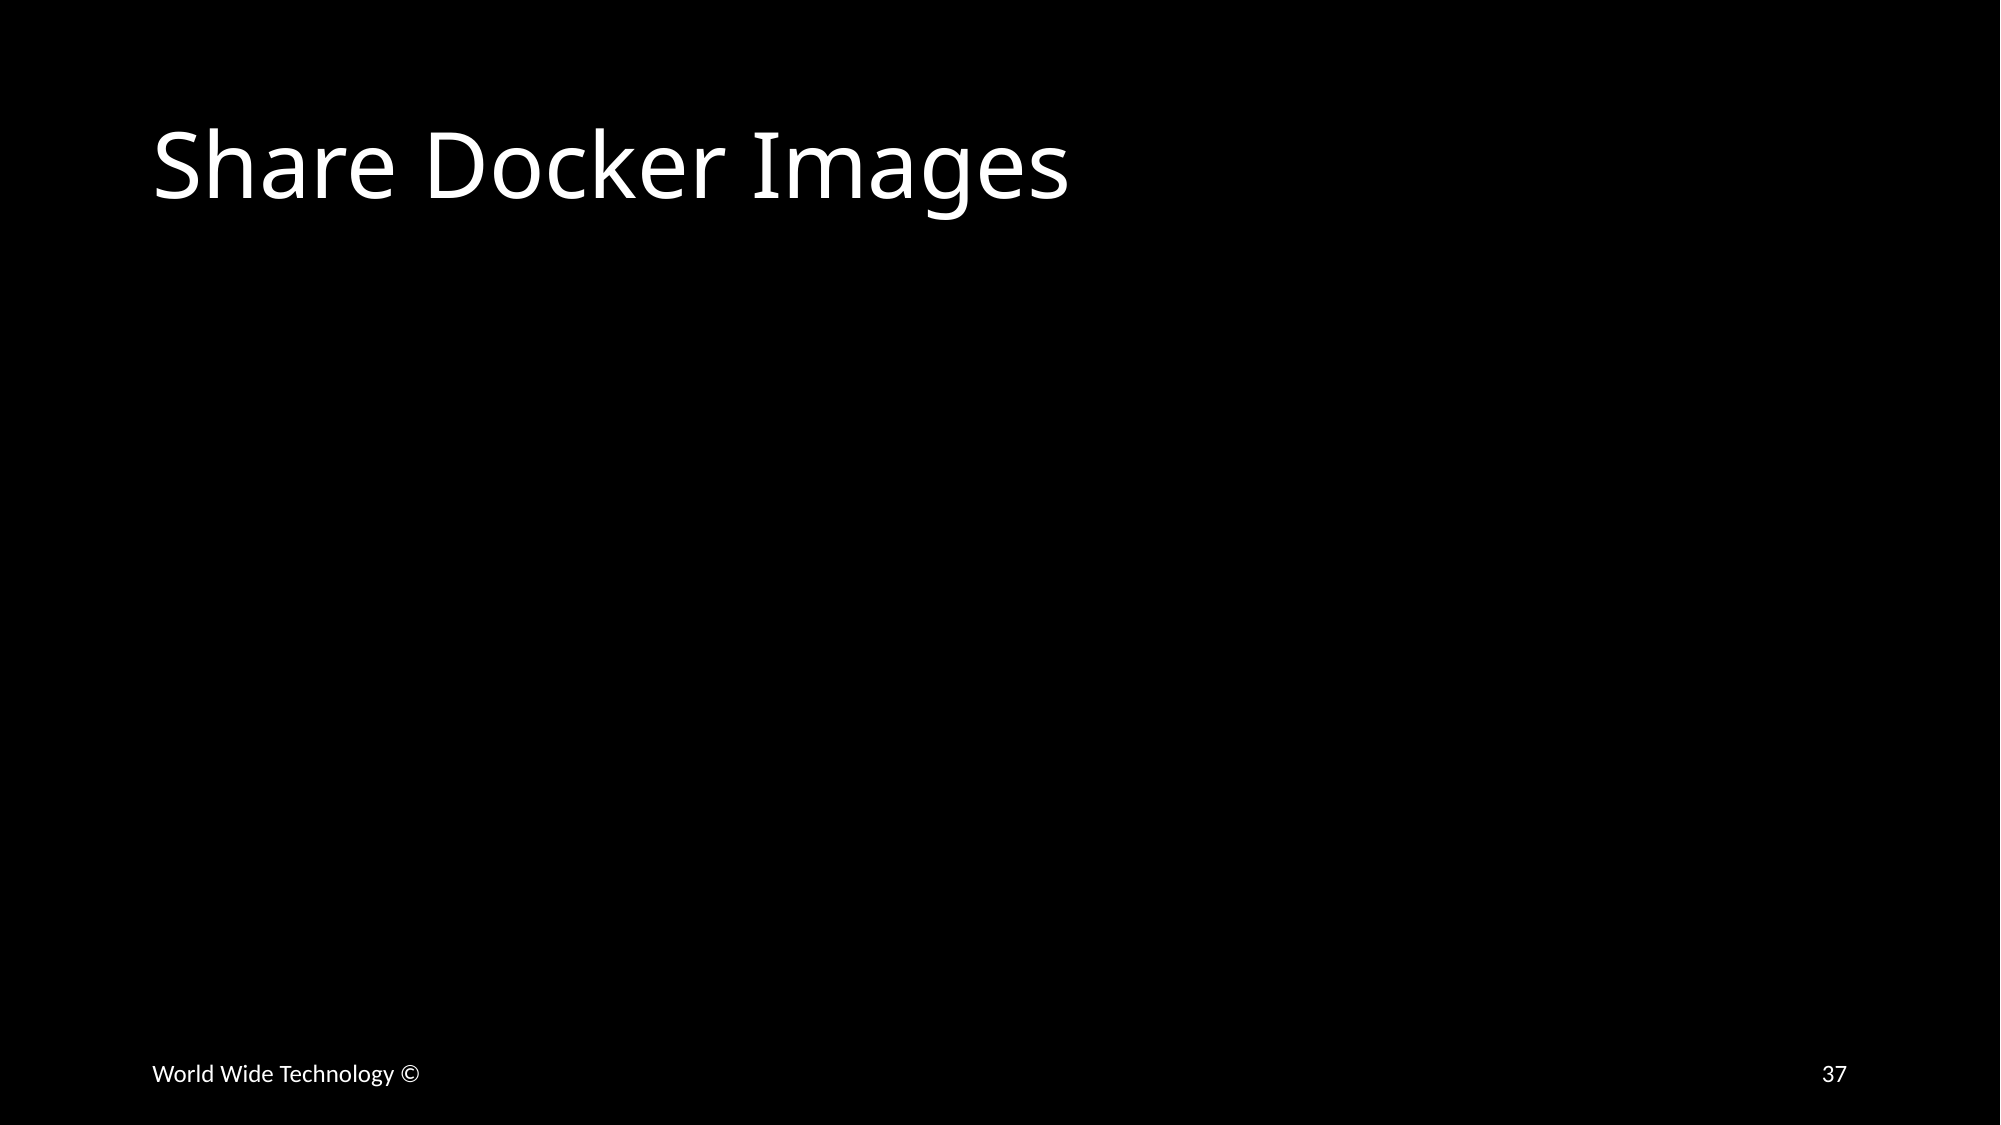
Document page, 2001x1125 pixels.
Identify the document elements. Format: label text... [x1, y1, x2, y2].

slide_number World Wide Technology © [137, 1042, 588, 1103]
title Share Docker Images [137, 59, 1863, 278]
slide_number 37 [1412, 1042, 1863, 1103]
